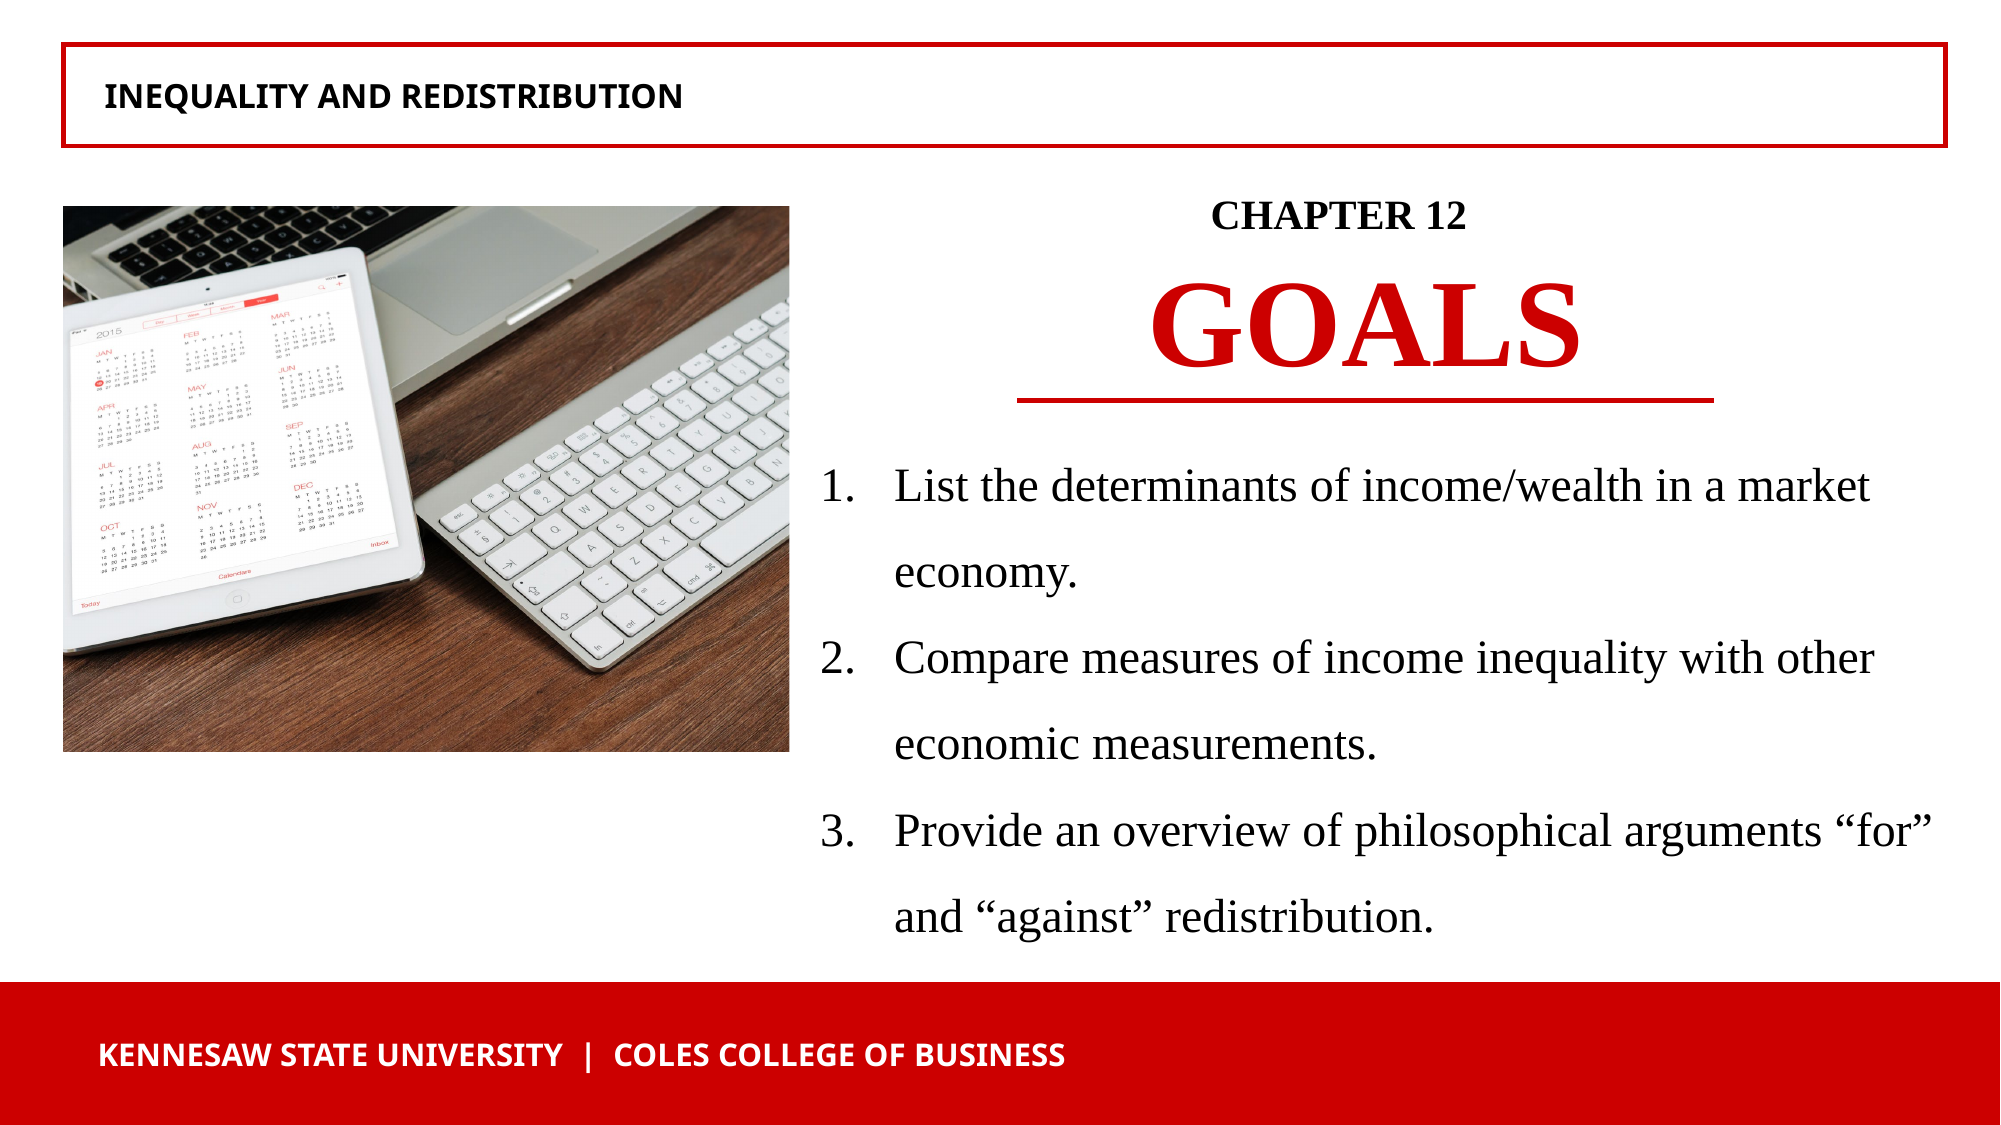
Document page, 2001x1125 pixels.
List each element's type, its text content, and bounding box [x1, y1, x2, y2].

text_box INEQUALITY AND REDISTRIBUTION [63, 44, 1946, 146]
text_box GOALS [830, 233, 1901, 401]
text_box List the determinants of income/wealth in a market economy. Compare measures of income inequality with other economic measurements. Provide an overview of philosophical arguments “for” and “against” redistribution. [804, 417, 1957, 922]
text_box KENNESAW STATE UNIVERSITY | COLES COLLEGE OF BUSINESS [0, 982, 2000, 1125]
text_box CHAPTER 12 [1195, 180, 1623, 233]
picture [62, 206, 790, 752]
